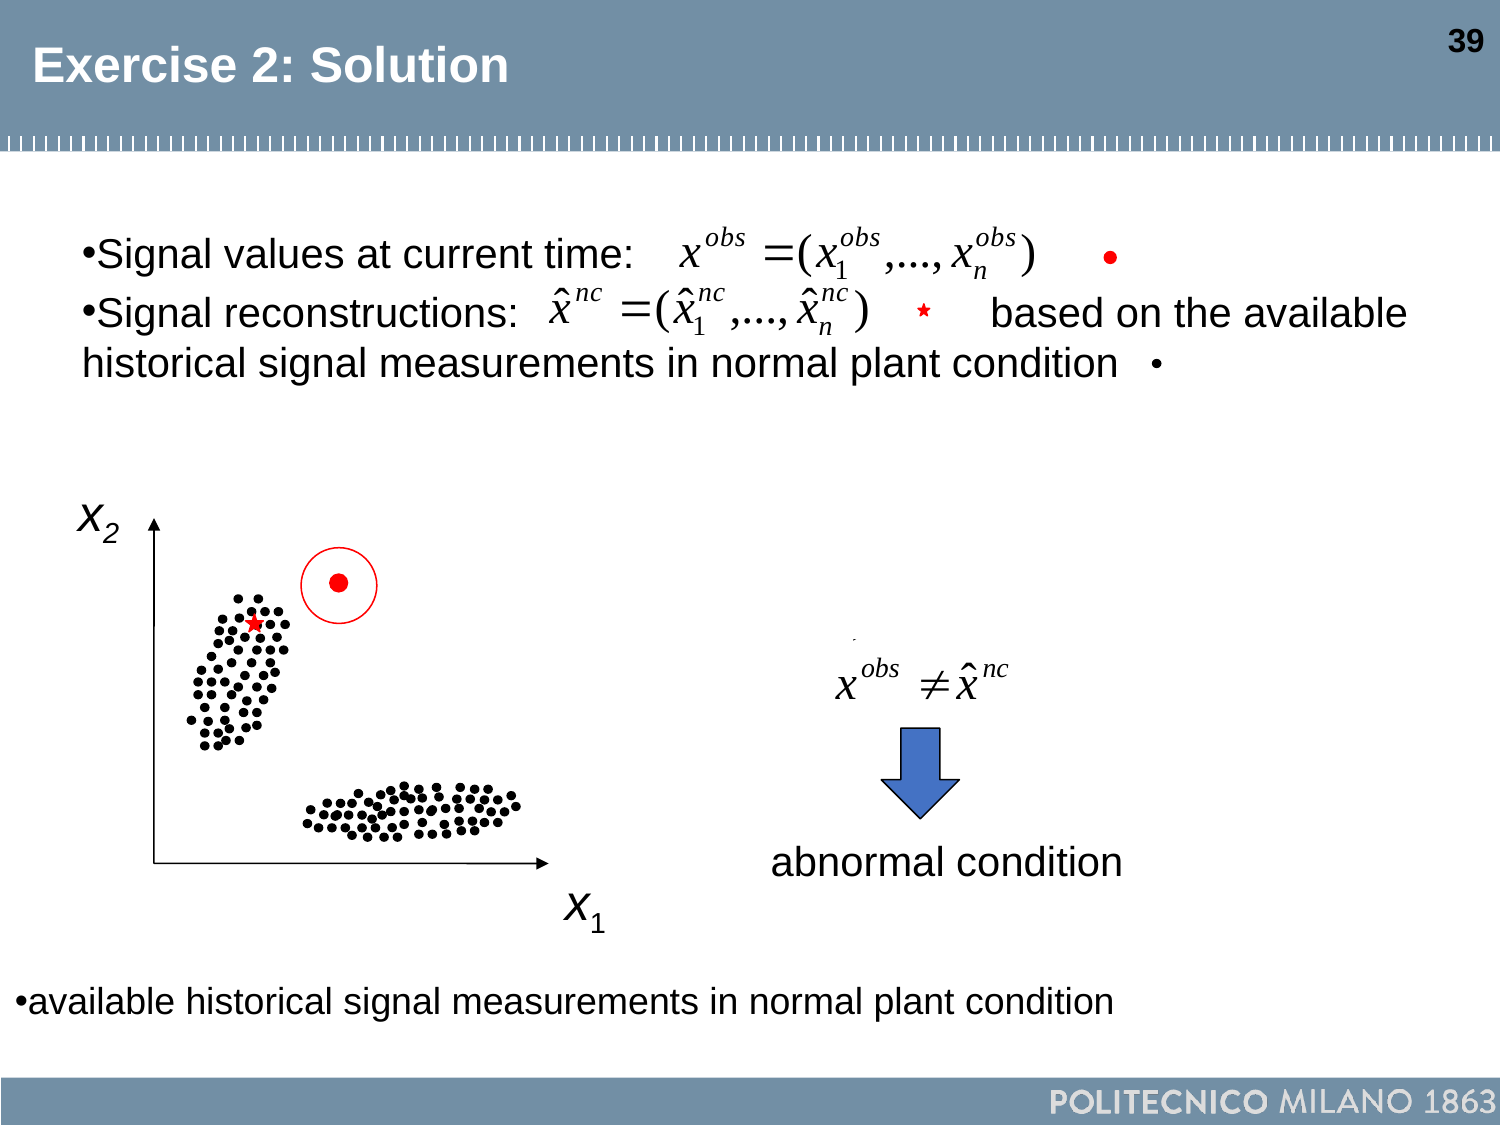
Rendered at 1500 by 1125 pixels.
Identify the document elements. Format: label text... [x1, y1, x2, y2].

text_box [670, 215, 1044, 292]
text_box x2 [63, 473, 135, 557]
text_box [1104, 251, 1117, 264]
title Exercise 2: Solution [17, 7, 1311, 126]
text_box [153, 518, 549, 864]
slide_number 39 [1244, 1, 1500, 79]
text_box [826, 639, 1017, 712]
text_box Signal values at current time: Signal reconstructions: based on the available historical signal measurements in normal plant condition [67, 219, 1448, 394]
text_box abnormal condition [755, 827, 1139, 893]
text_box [540, 263, 878, 348]
text_box [881, 728, 960, 819]
text_box [918, 303, 930, 316]
text_box x1 [549, 863, 621, 947]
text_box [1152, 359, 1161, 368]
text_box available historical signal measurements in normal plant condition [0, 970, 1500, 1030]
